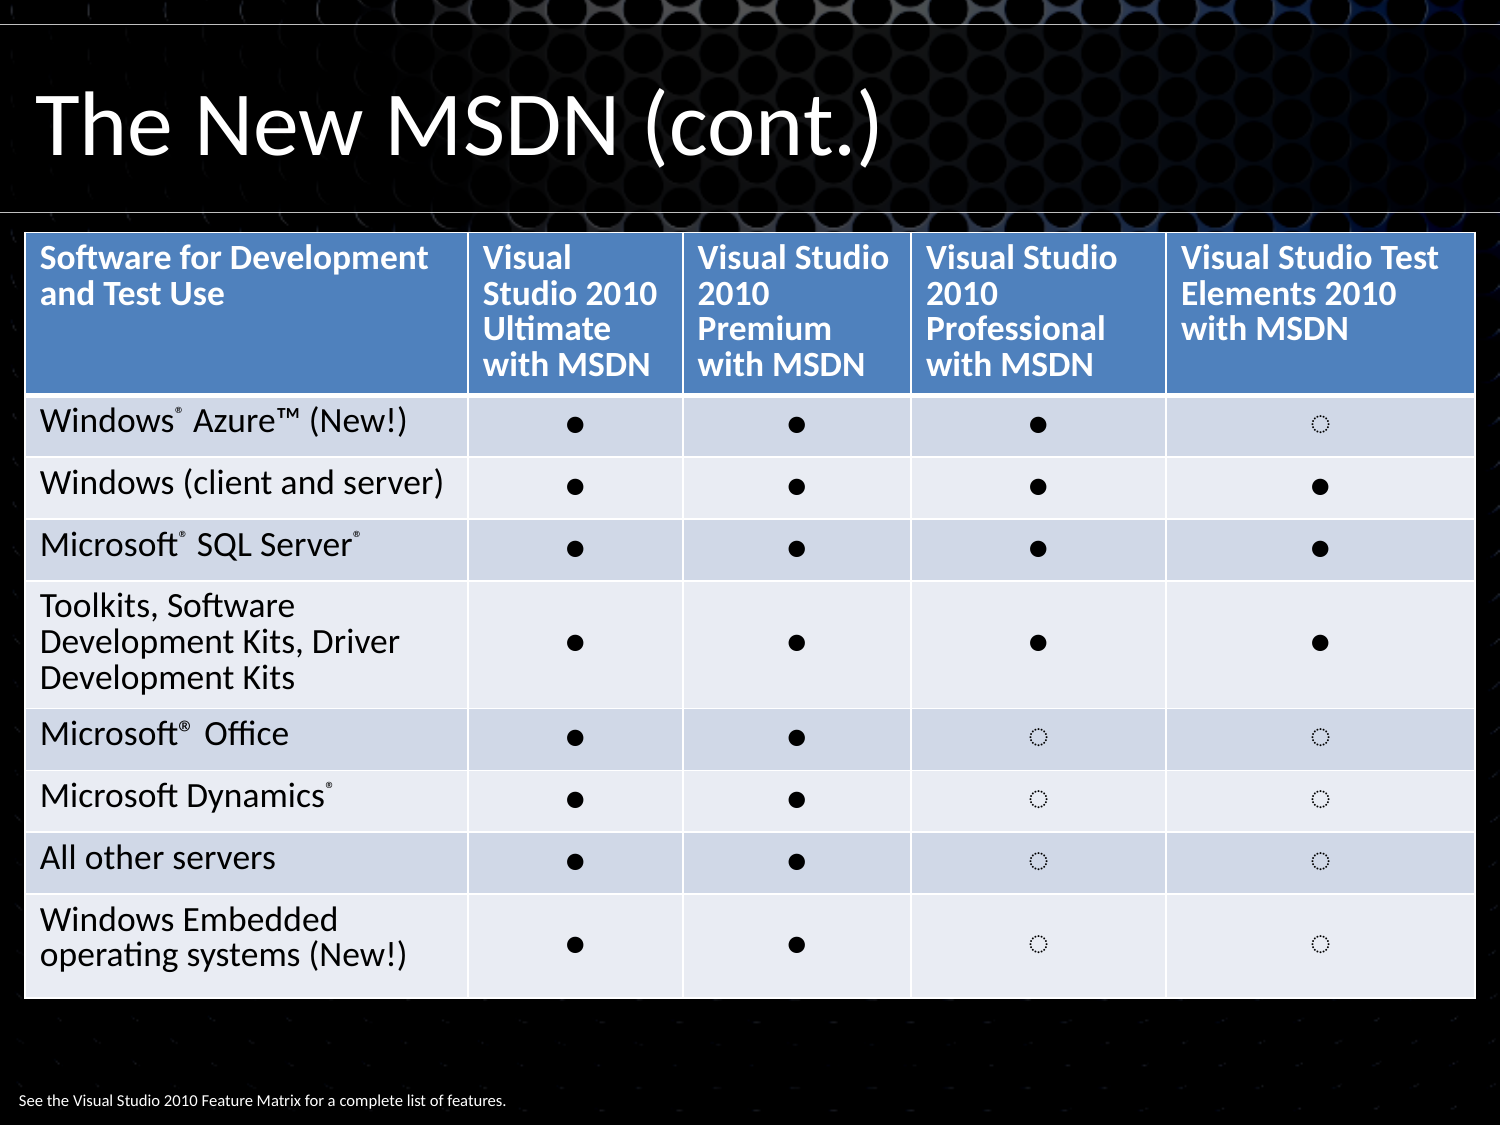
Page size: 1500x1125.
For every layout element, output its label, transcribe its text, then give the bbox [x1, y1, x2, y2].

table_cell ◌ [1167, 398, 1474, 456]
table_cell Microsoft® SQL Server® [26, 520, 467, 580]
table_header Visual Studio 2010 Professional with MSDN [912, 233, 1165, 393]
title The New MSDN (cont.) [0, 24, 1500, 213]
table_cell ● [1167, 582, 1474, 708]
table_cell ● [684, 458, 910, 518]
table_cell ● [912, 458, 1165, 518]
table_cell ● [469, 709, 682, 770]
table_cell ◌ [1167, 709, 1474, 770]
table_header Visual Studio 2010 Ultimate with MSDN [469, 233, 682, 393]
table_cell ● [684, 398, 910, 456]
table_cell ◌ [912, 895, 1165, 997]
table_cell ● [684, 709, 910, 770]
table_cell ● [1167, 458, 1474, 518]
table_cell ● [684, 582, 910, 708]
table_header Visual Studio Test Elements 2010 with MSDN [1167, 233, 1474, 393]
table_cell ◌ [1167, 771, 1474, 831]
table_cell ● [469, 458, 682, 518]
table_cell ● [912, 398, 1165, 456]
table_cell ● [469, 833, 682, 893]
table_cell ● [469, 398, 682, 456]
table_cell ◌ [912, 833, 1165, 893]
table_cell ● [469, 582, 682, 708]
table_cell ● [684, 895, 910, 997]
table_cell ● [469, 771, 682, 831]
table_cell ● [684, 833, 910, 893]
table_cell ● [469, 520, 682, 580]
table_header Software for Development and Test Use [26, 233, 467, 393]
table_cell ● [684, 520, 910, 580]
table_cell Microsoft Dynamics® [26, 771, 467, 831]
table_cell ● [912, 582, 1165, 708]
table_cell Microsoft® Office [26, 709, 467, 770]
table_cell All other servers [26, 833, 467, 893]
table_cell Windows® Azure™ (New!) [26, 398, 467, 456]
table_cell Windows (client and server) [26, 458, 467, 518]
table_cell ◌ [912, 709, 1165, 770]
table_cell ● [912, 520, 1165, 580]
table_cell ● [469, 895, 682, 997]
table_cell ◌ [912, 771, 1165, 831]
text_box See the Visual Studio 2010 Feature Matrix for a complete list of features. [4, 1082, 523, 1118]
table_cell Windows Embedded operating systems (New!) [26, 895, 467, 997]
table_cell ● [684, 771, 910, 831]
table_cell ◌ [1167, 895, 1474, 997]
table_header Visual Studio 2010 Premium with MSDN [684, 233, 910, 393]
table_cell ◌ [1167, 833, 1474, 893]
table_cell Toolkits, Software Development Kits, Driver Development Kits [26, 582, 467, 708]
table_cell ● [1167, 520, 1474, 580]
